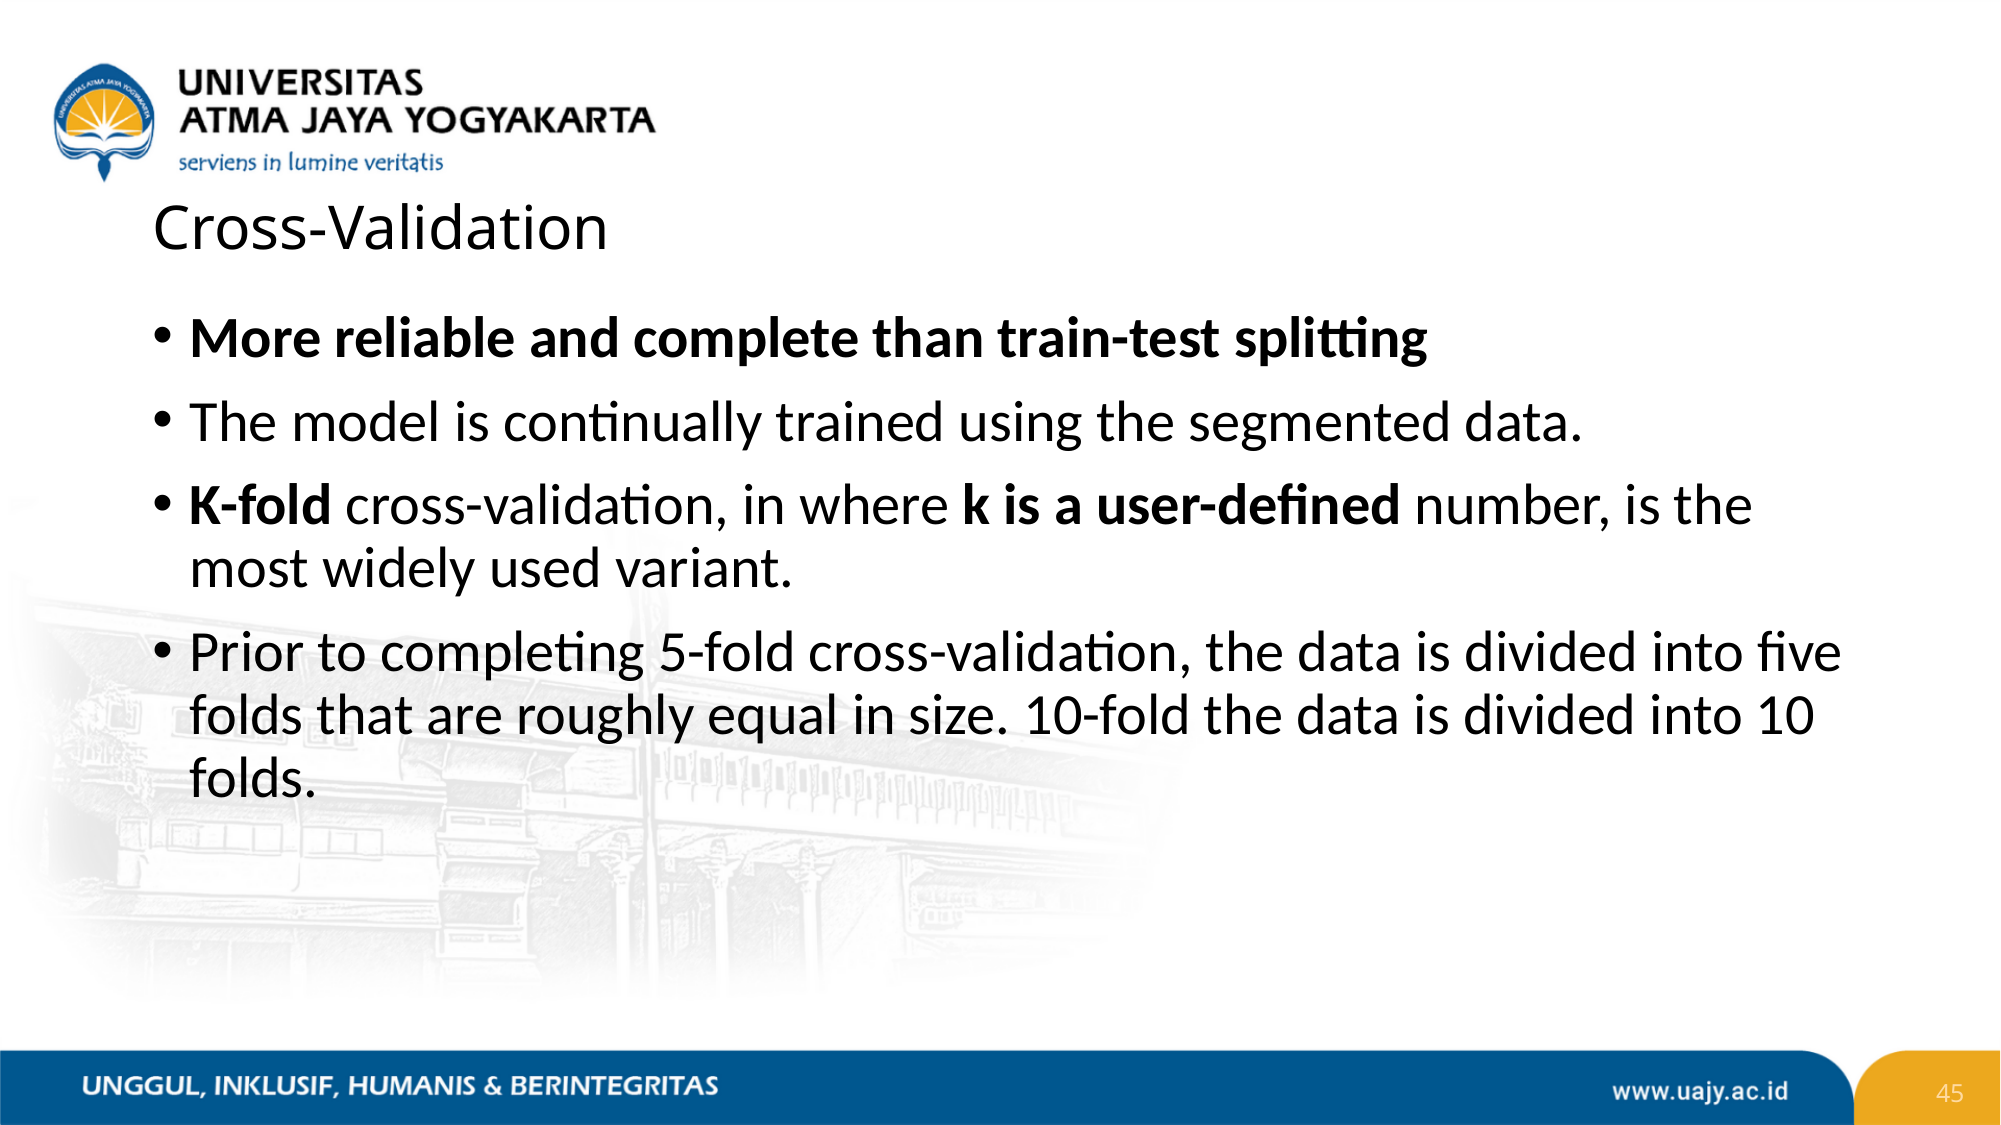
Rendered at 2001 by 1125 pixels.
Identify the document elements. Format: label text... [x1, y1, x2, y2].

picture [0, 0, 2001, 1125]
title Cross-Validation [137, 189, 1863, 271]
slide_number 45 [1900, 1070, 2000, 1115]
list More reliable and complete than train-test splitting The model is continually trained using the segmented data. K-fold cross-validation, in where k is a user-defined number, is the most widely used variant. Prior to completing 5-fold cross-validation, the data is divided into five folds that are roughly equal in size. 10-fold the data is divided into 10 folds. [137, 299, 1863, 1014]
